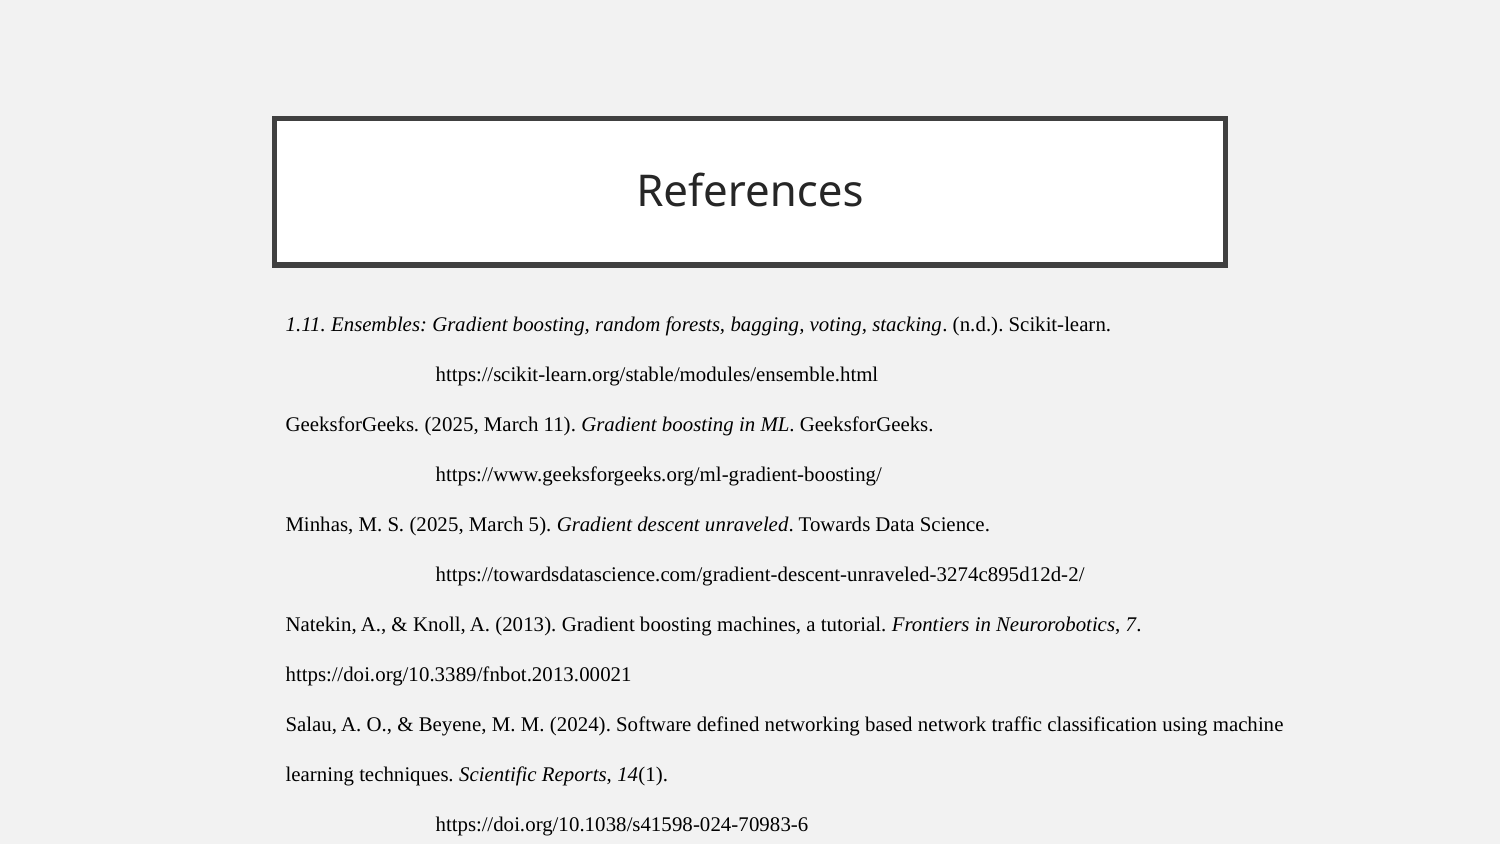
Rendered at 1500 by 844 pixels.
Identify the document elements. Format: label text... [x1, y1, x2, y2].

list 1.11. Ensembles: Gradient boosting, random forests, bagging, voting, stacking. (n.d.). Scikit-learn. https://scikit-learn.org/stable/modules/ensemble.html GeeksforGeeks. (2025, March 11). Gradient boosting in ML. GeeksforGeeks. https://www.geeksforgeeks.org/ml-gradient-boosting/ Minhas, M. S. (2025, March 5). Gradient descent unraveled. Towards Data Science. https://towardsdatascience.com/gradient-descent-unraveled-3274c895d12d-2/ Natekin, A., & Knoll, A. (2013). Gradient boosting machines, a tutorial. Frontiers in Neurorobotics, 7. https://doi.org/10.3389/fnbot.2013.00021 Salau, A. O., & Beyene, M. M. (2024). Software defined networking based network traffic classification using machine learning techniques. Scientific Reports, 14(1). https://doi.org/10.1038/s41598-024-70983-6 [274, 279, 1363, 638]
title References [272, 116, 1228, 268]
